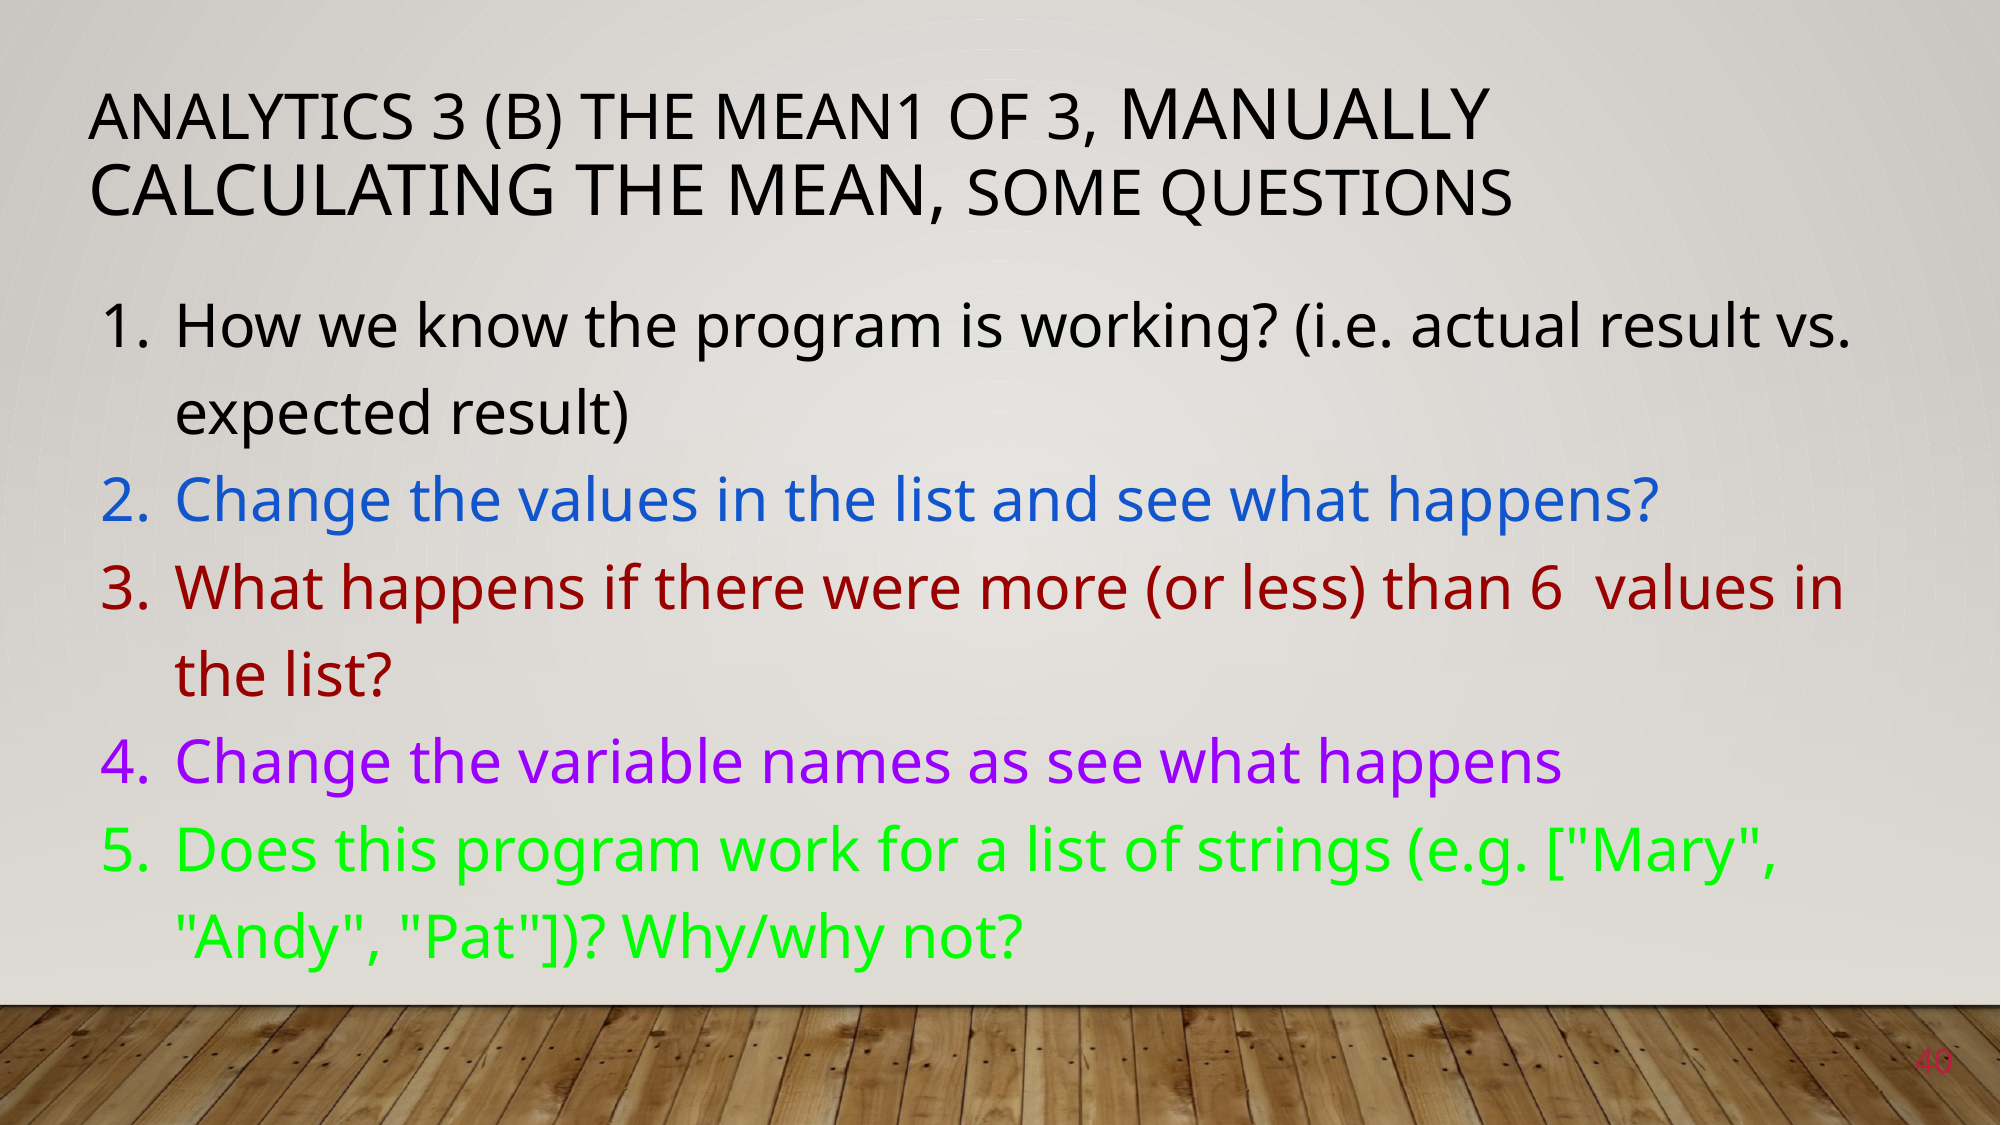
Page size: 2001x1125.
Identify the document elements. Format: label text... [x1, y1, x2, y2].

list How we know the program is working? (i.e. actual result vs. expected result) Change the values in the list and see what happens? What happens if there were more (or less) than 6 values in the list? Change the variable names as see what happens Does this program work for a list of strings (e.g. ["Mary", "Andy", "Pat"])? Why/why not? [68, 252, 1932, 1000]
title Analytics 3 (b) The Mean1 of 3, Manually calculating the mean, Some questions [68, 58, 1932, 252]
slide_number 40 [1853, 1019, 1974, 1106]
picture [0, 1005, 2000, 1125]
